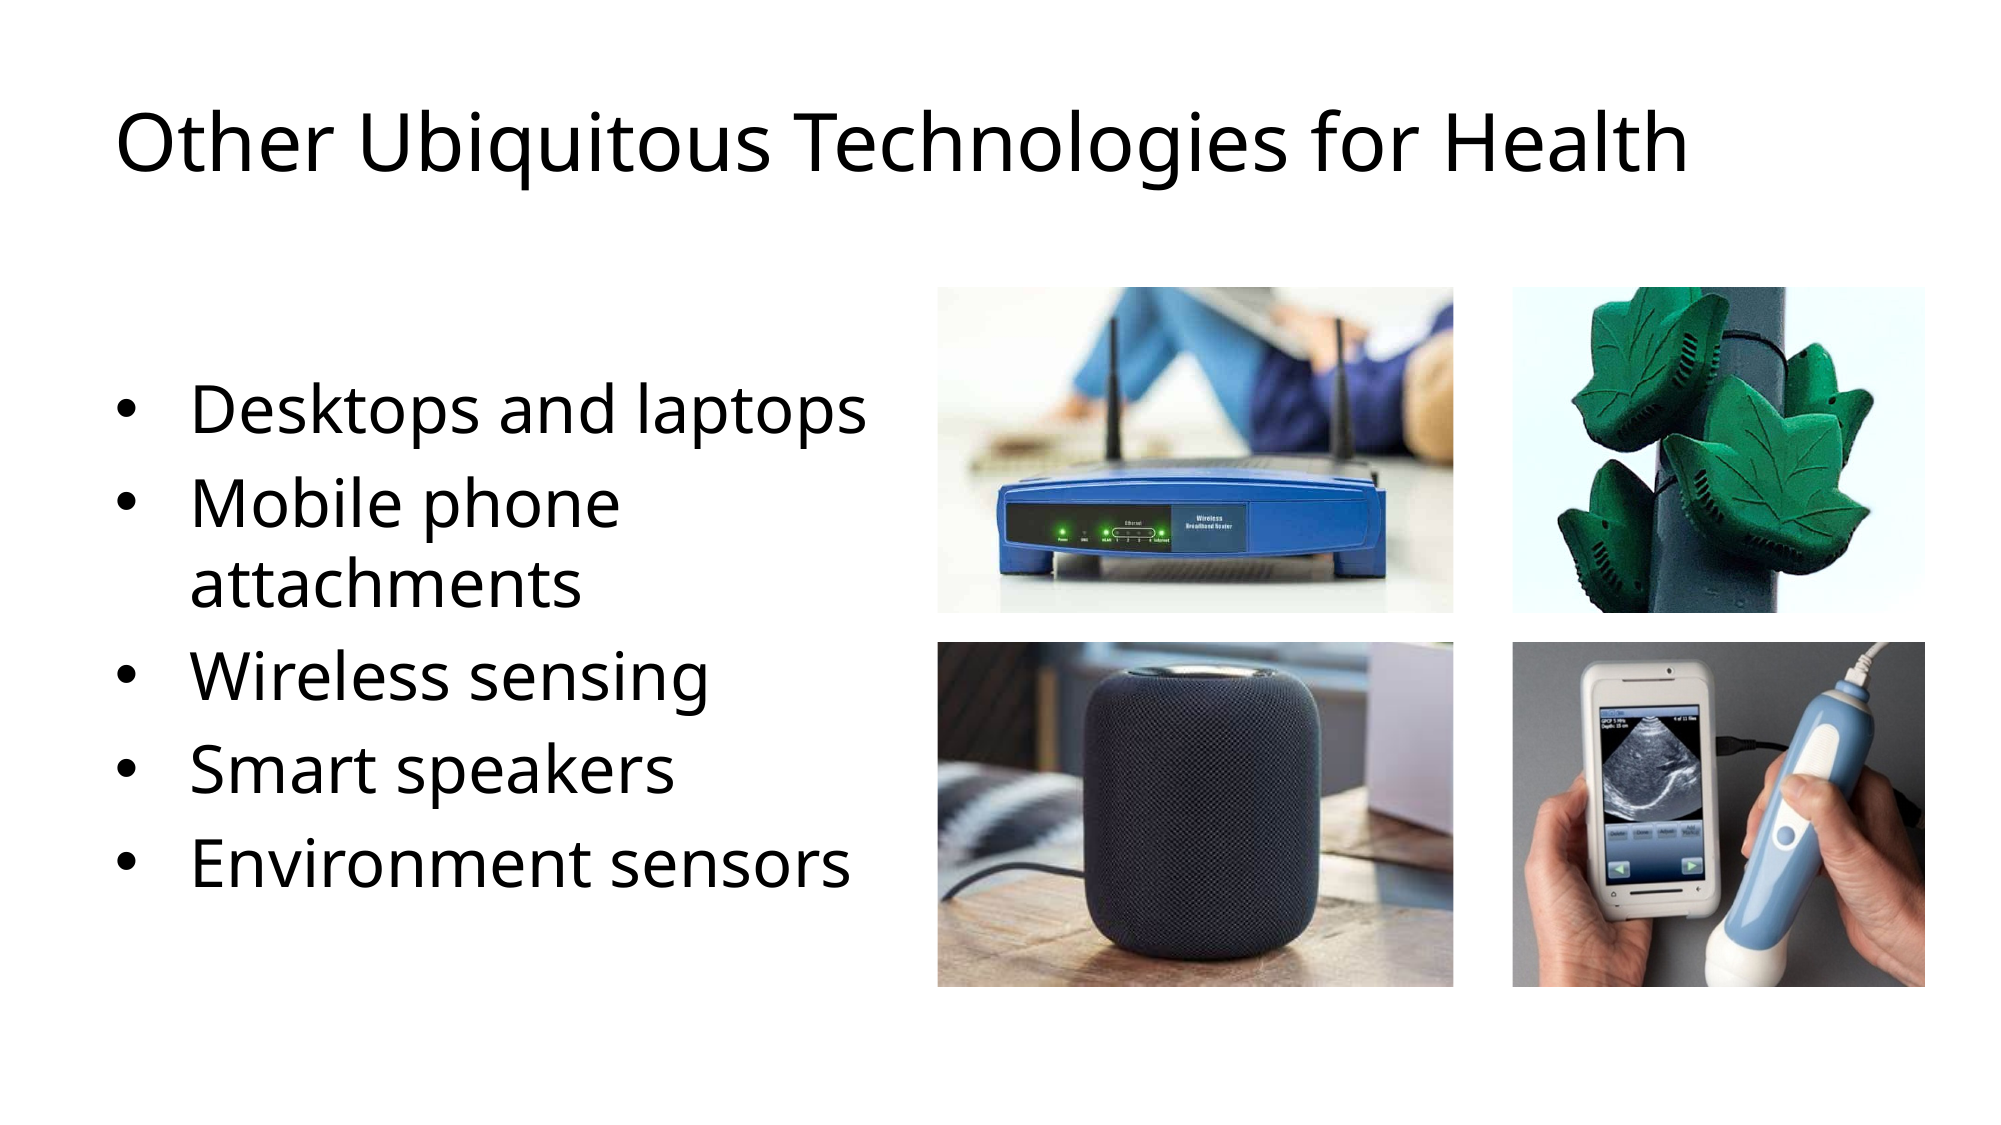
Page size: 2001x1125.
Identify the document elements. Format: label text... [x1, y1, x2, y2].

picture [1512, 287, 1926, 613]
picture [937, 287, 1454, 613]
list Desktops and laptops Mobile phone attachments Wireless sensing Smart speakers Environment sensors [99, 262, 913, 1005]
title Other Ubiquitous Technologies for Health [99, 45, 1900, 233]
picture [1512, 642, 1926, 987]
picture [937, 642, 1454, 987]
